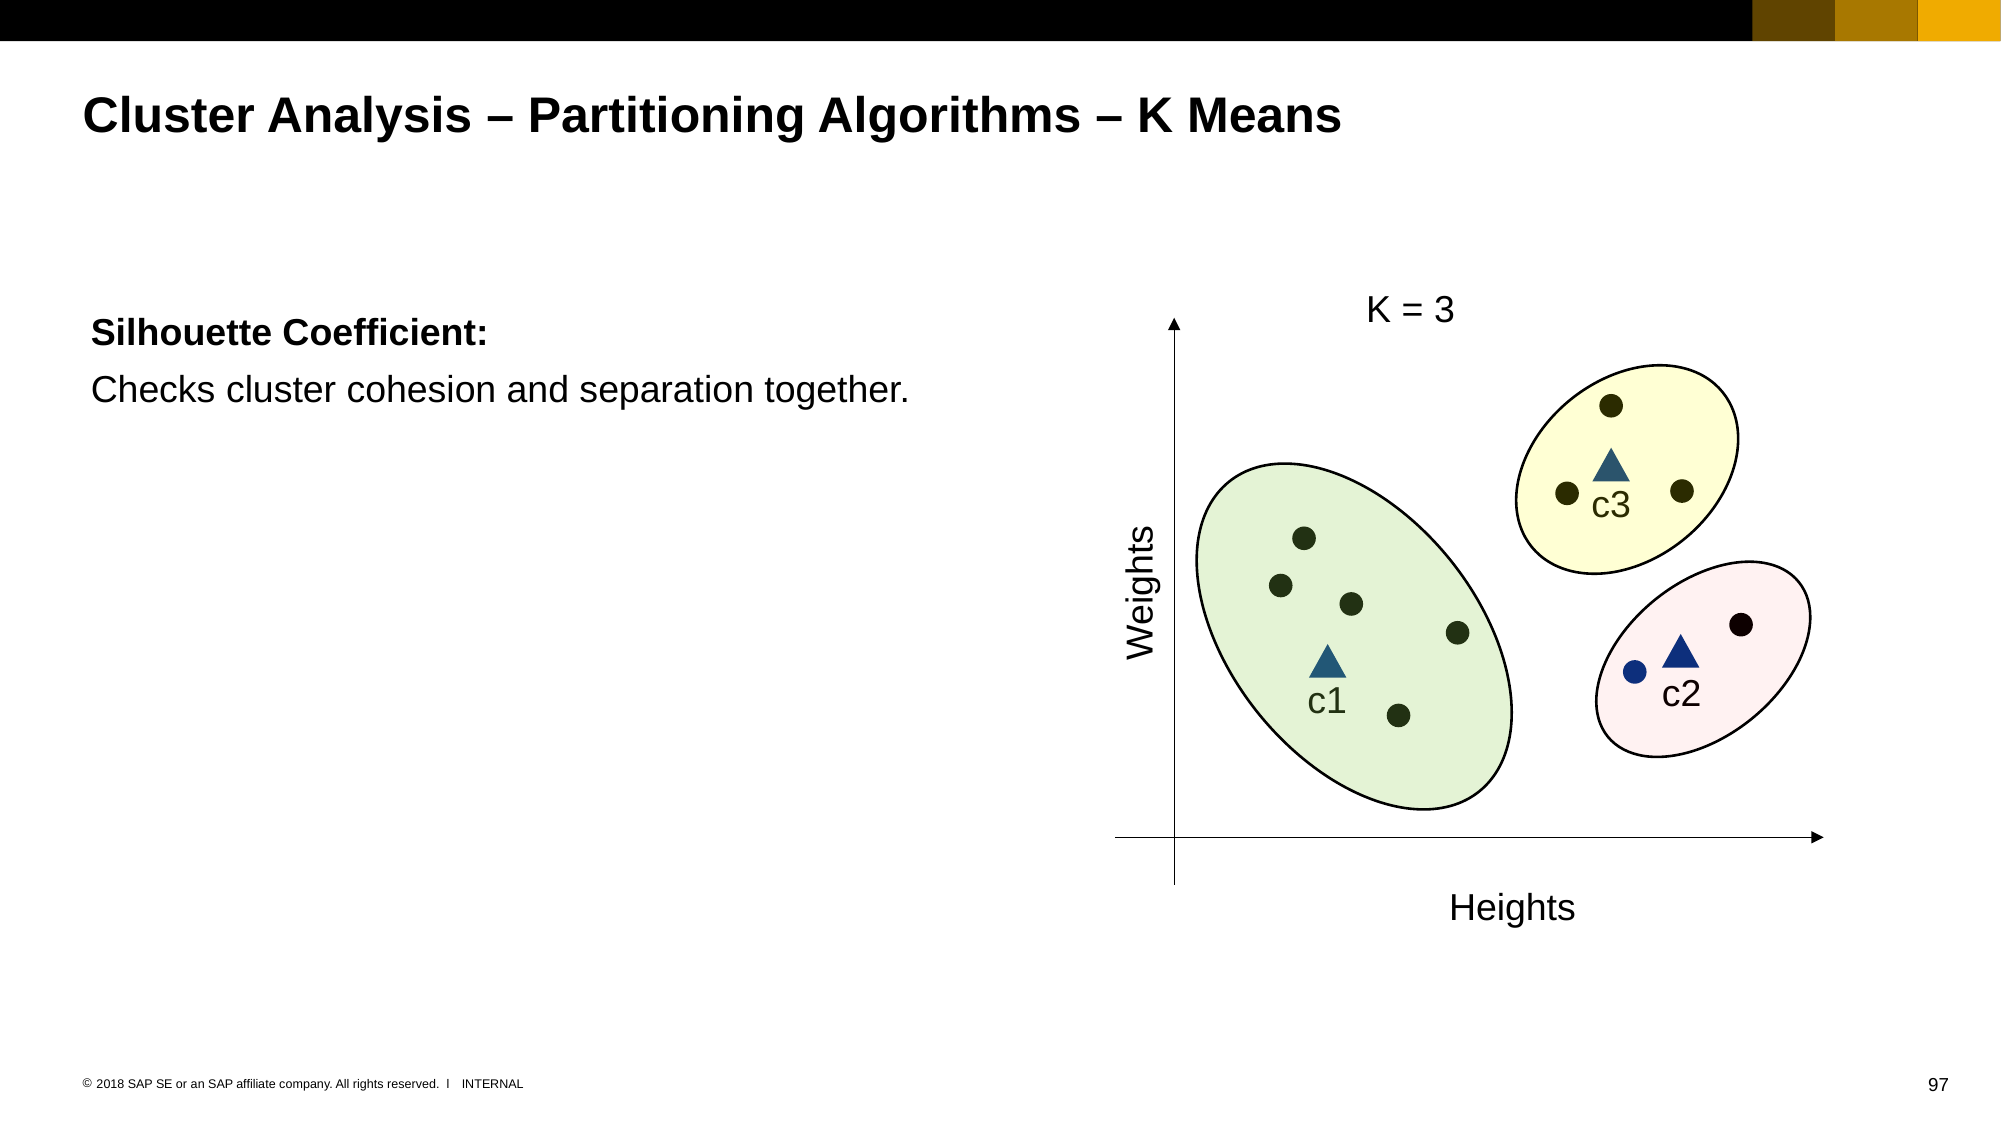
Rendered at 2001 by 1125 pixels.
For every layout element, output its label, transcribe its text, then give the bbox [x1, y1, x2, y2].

text_box [1516, 365, 1739, 574]
text_box [1196, 463, 1512, 810]
text_box Weights [1115, 353, 1161, 661]
title Cluster Analysis – Partitioning Algorithms – K Means [82, 82, 1918, 144]
text_box Silhouette Coefficient: Checks cluster cohesion and separation together. [90, 307, 942, 411]
text_box K = 3 [1366, 285, 1579, 331]
text_box Heights [1449, 882, 1757, 929]
text_box [1596, 561, 1811, 757]
